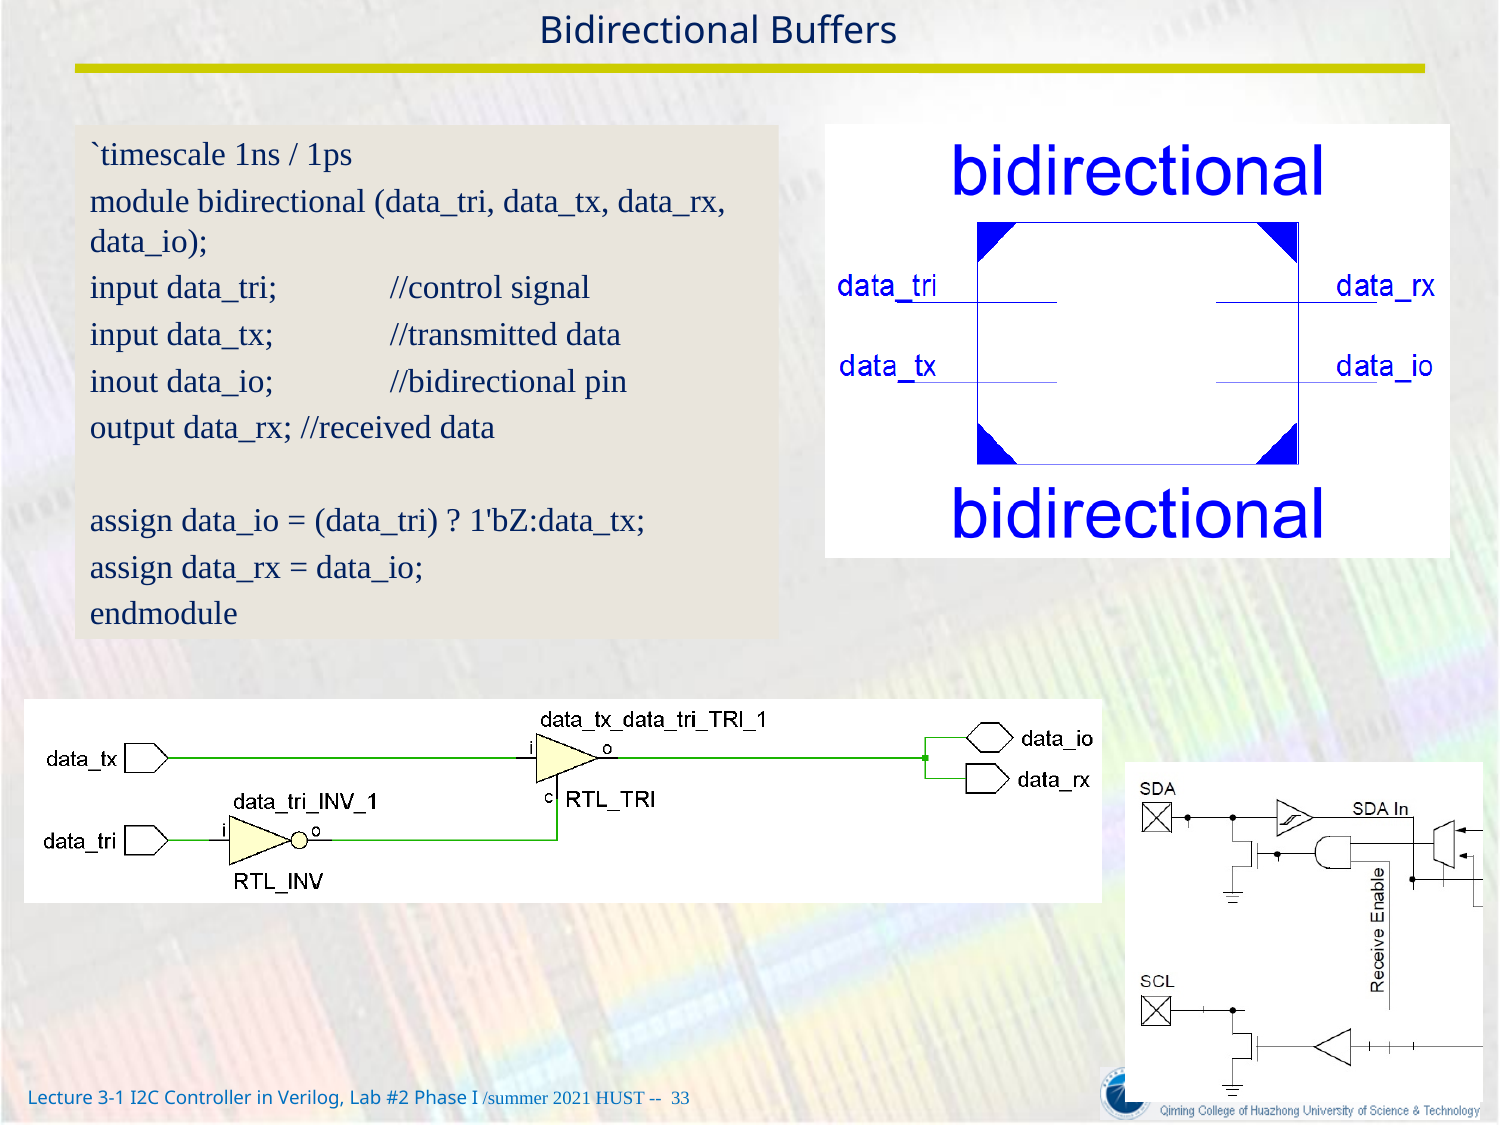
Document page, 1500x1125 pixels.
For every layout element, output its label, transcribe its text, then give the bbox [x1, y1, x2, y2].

title Bidirectional Buffers [0, 5, 1438, 69]
picture [0, 1, 1500, 1125]
text_box `timescale 1ns / 1ps module bidirectional (data_tri, data_tx, data_rx, data_io); input data_tri; //control signal input data_tx; //transmitted data inout data_io; //bidirectional pin output data_rx; //received data assign data_io = (data_tri) ? 1'bZ:data_tx; assign data_rx = data_io; endmodule [75, 125, 779, 639]
